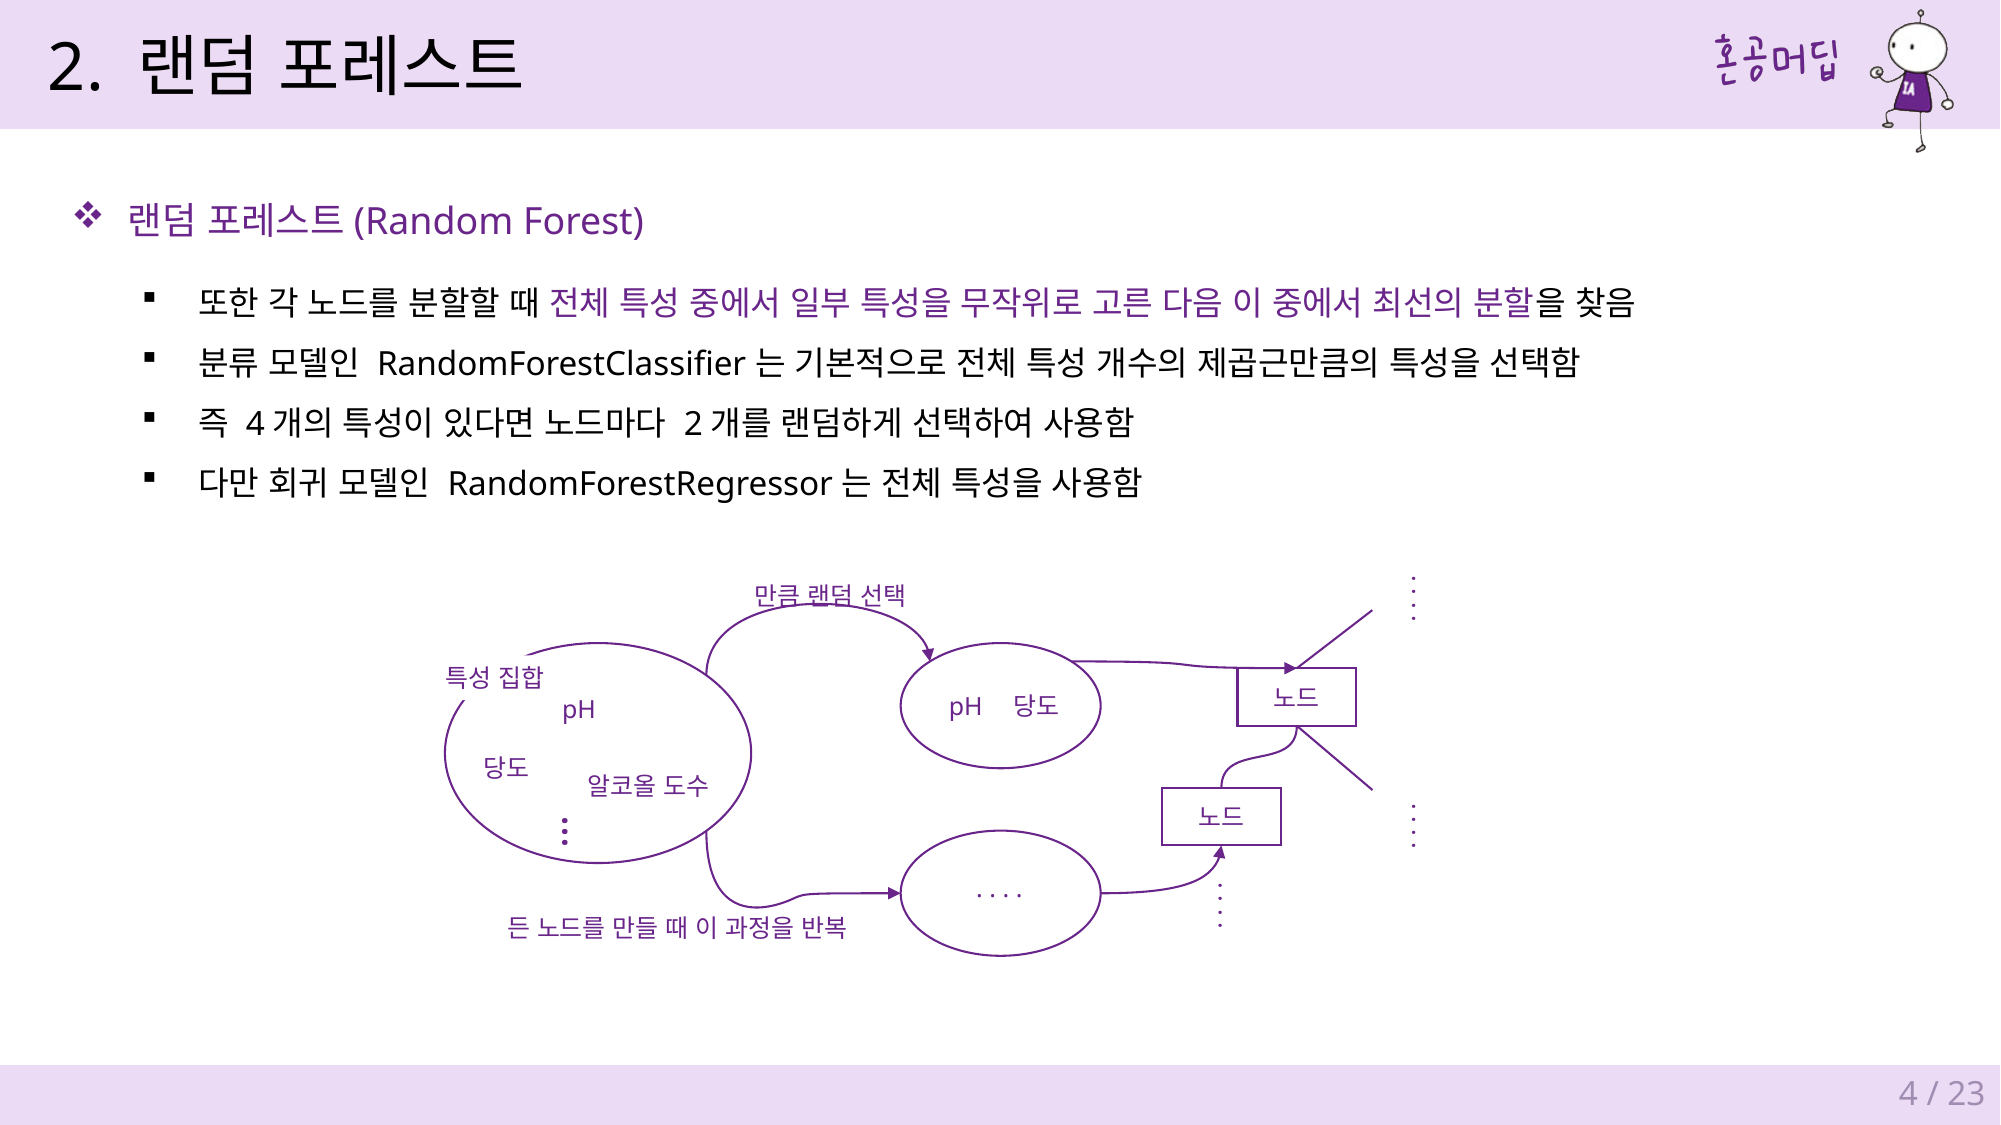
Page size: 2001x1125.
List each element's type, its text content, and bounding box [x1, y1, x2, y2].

slide_number 4 / 23 [1550, 1065, 2000, 1125]
picture [1868, 7, 1956, 155]
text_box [426, 562, 1445, 956]
text_box 랜덤 포레스트(Random Forest) [56, 166, 660, 250]
picture [1710, 0, 1841, 130]
text_box 2. 랜덤 포레스트 [33, 16, 541, 112]
text_box 또한 각 노드를 분할할 때 전체 특성 중에서 일부 특성을 무작위로 고른 다음 이 중에서 최선의 분할을 찾음 분류 모델인 RandomForestClassifier는 기본적으로 전체 특성 개수의 제곱근만큼의 특성을 선택함 즉 4개의 특성이 있다면 노드마다 2개를 랜덤하게 선택하여 사용함 다만 회귀 모델인 RandomForestRegressor는 전체 특성을 사용함 [127, 254, 1652, 509]
